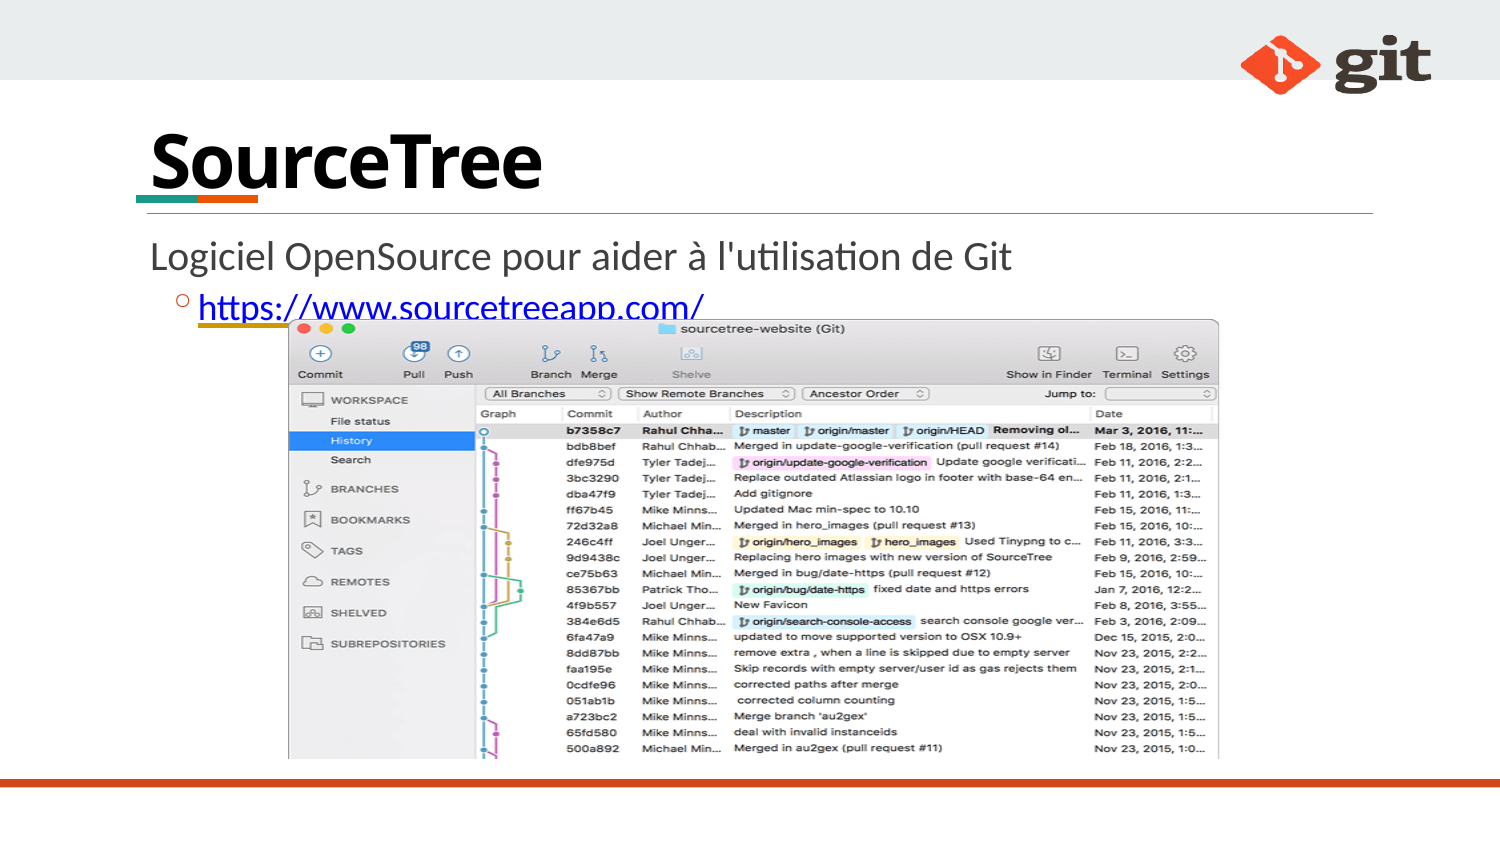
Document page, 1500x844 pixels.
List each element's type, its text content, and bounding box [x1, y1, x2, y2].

text_box [288, 319, 1220, 759]
text_box Logiciel OpenSource pour aider à l'utilisation de Git https://www.sourcetreeapp.com/ [147, 221, 1019, 328]
title SourceTree [147, 111, 592, 221]
text_box [1240, 35, 1432, 96]
text_box [0, 779, 1500, 788]
